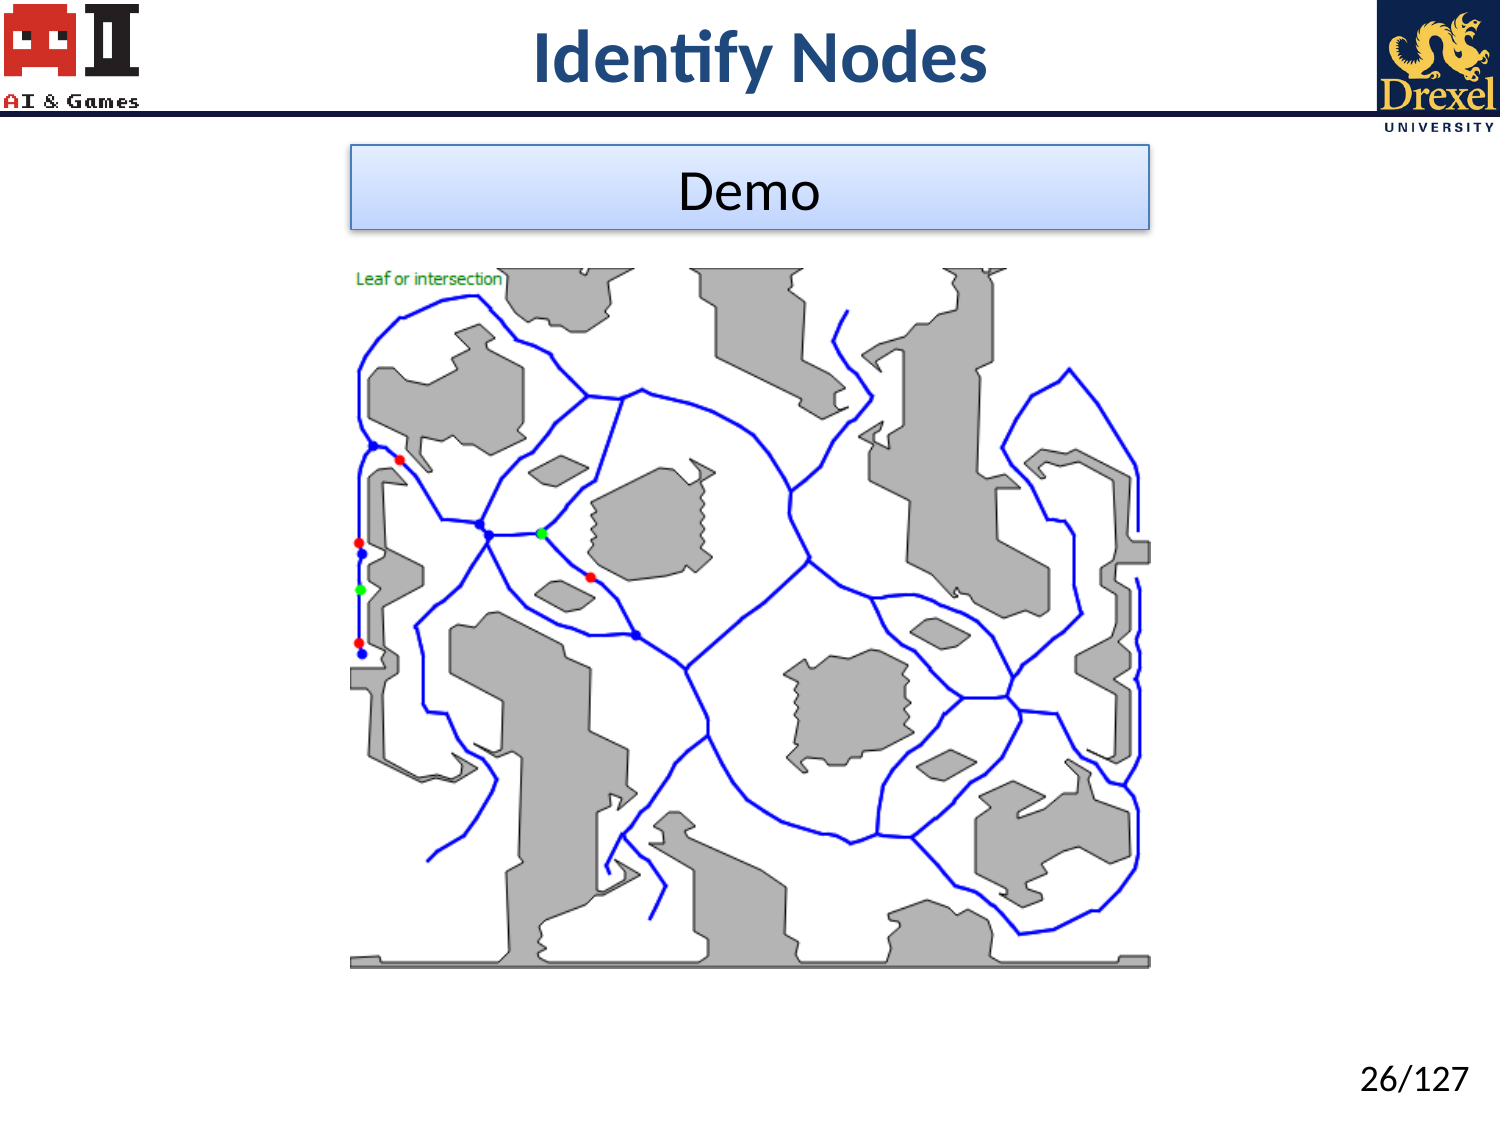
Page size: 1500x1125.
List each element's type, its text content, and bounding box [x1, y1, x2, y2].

picture [1376, 117, 1500, 132]
text_box Demo [350, 144, 1150, 230]
picture [4, 4, 139, 108]
picture [1377, 0, 1500, 111]
title Identify Nodes [144, 0, 1377, 115]
picture [350, 268, 1152, 970]
